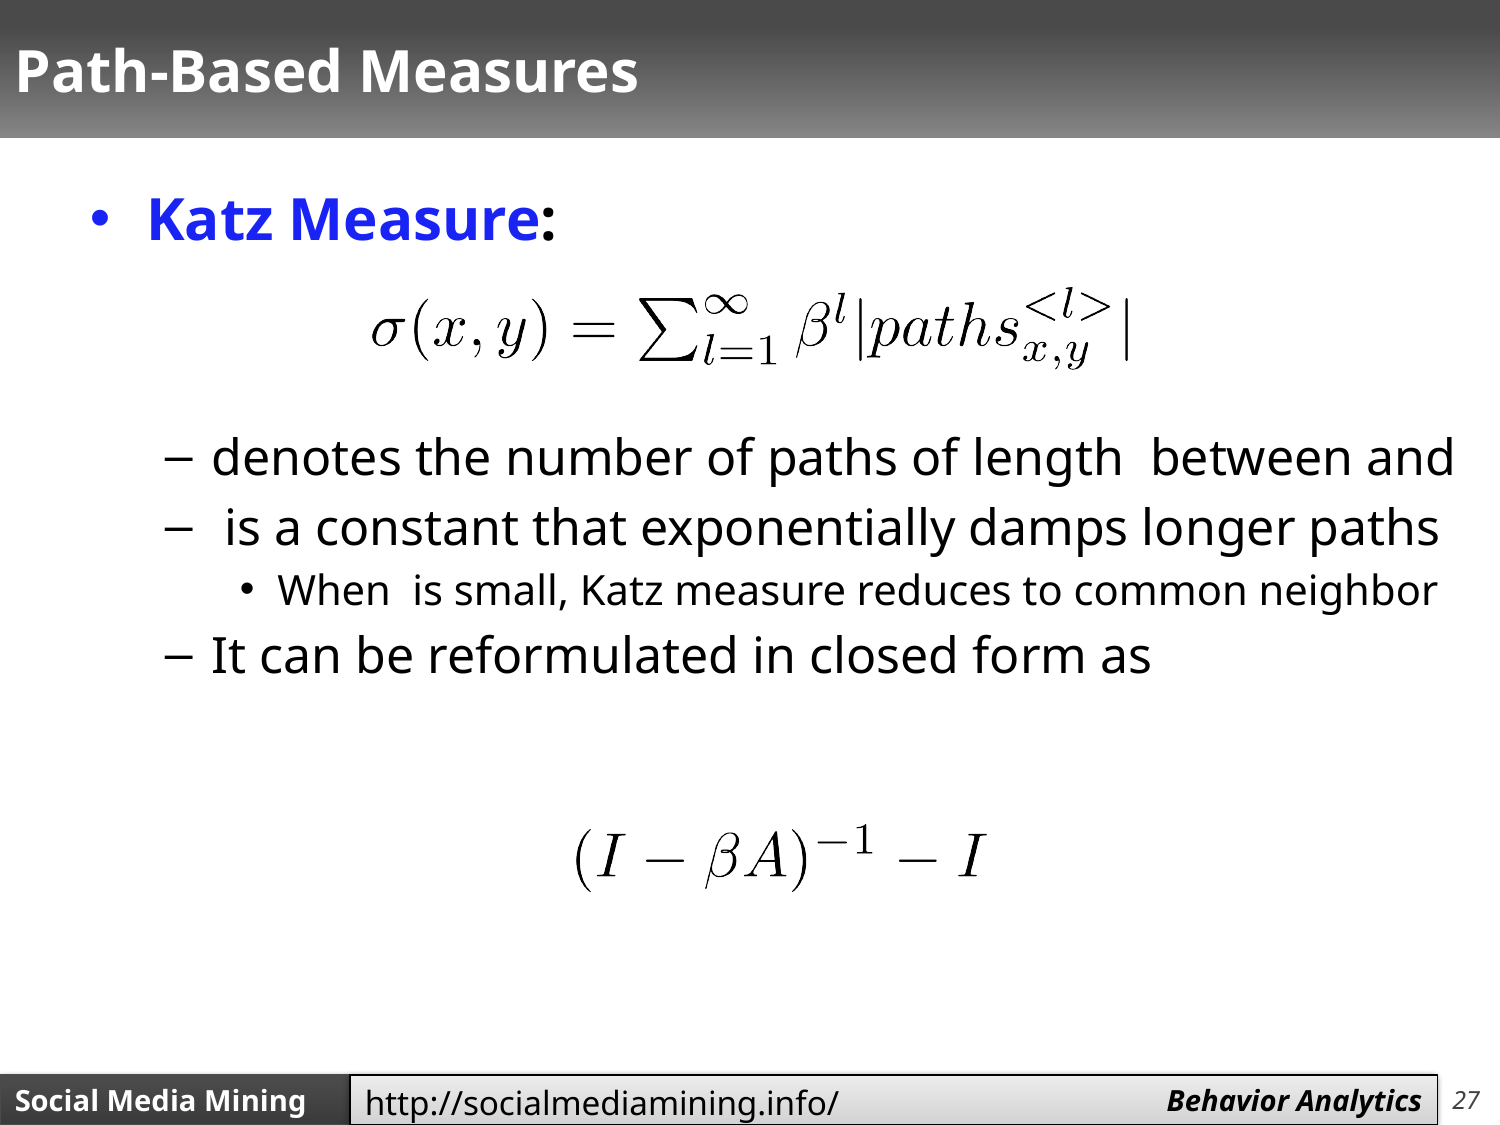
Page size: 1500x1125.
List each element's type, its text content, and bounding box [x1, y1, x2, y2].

picture [575, 824, 987, 892]
title Path-Based Measures [0, 0, 1500, 138]
picture [372, 287, 1128, 370]
